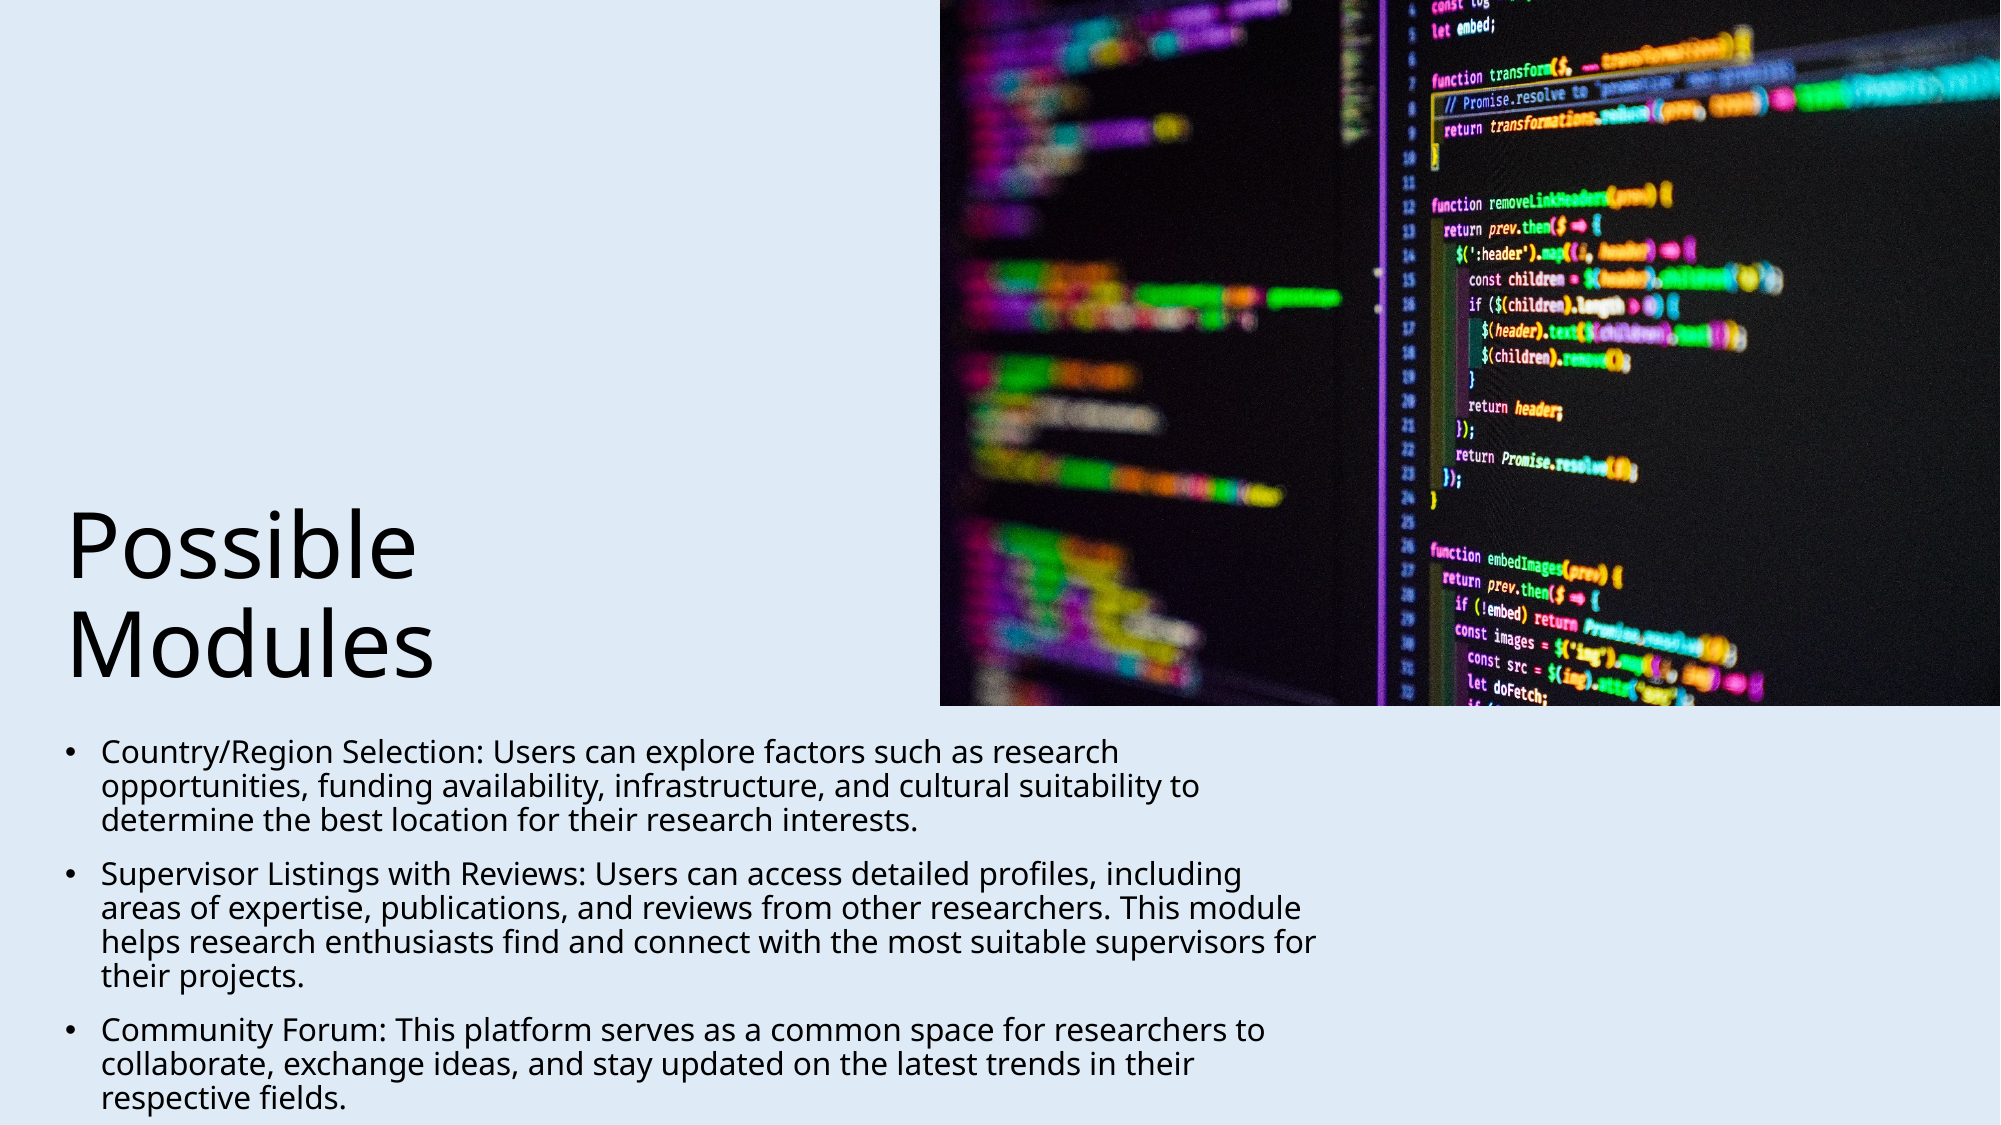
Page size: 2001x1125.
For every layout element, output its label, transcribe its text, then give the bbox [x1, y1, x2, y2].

picture [940, 0, 2000, 706]
list Country/Region Selection: Users can explore factors such as research opportunities, funding availability, infrastructure, and cultural suitability to determine the best location for their research interests. Supervisor Listings with Reviews: Users can access detailed profiles, including areas of expertise, publications, and reviews from other researchers. This module helps research enthusiasts find and connect with the most suitable supervisors for their projects. Community Forum: This platform serves as a common space for researchers to collaborate, exchange ideas, and stay updated on the latest trends in their respective fields. [50, 729, 1334, 1125]
title Possible Modules [50, 489, 797, 707]
